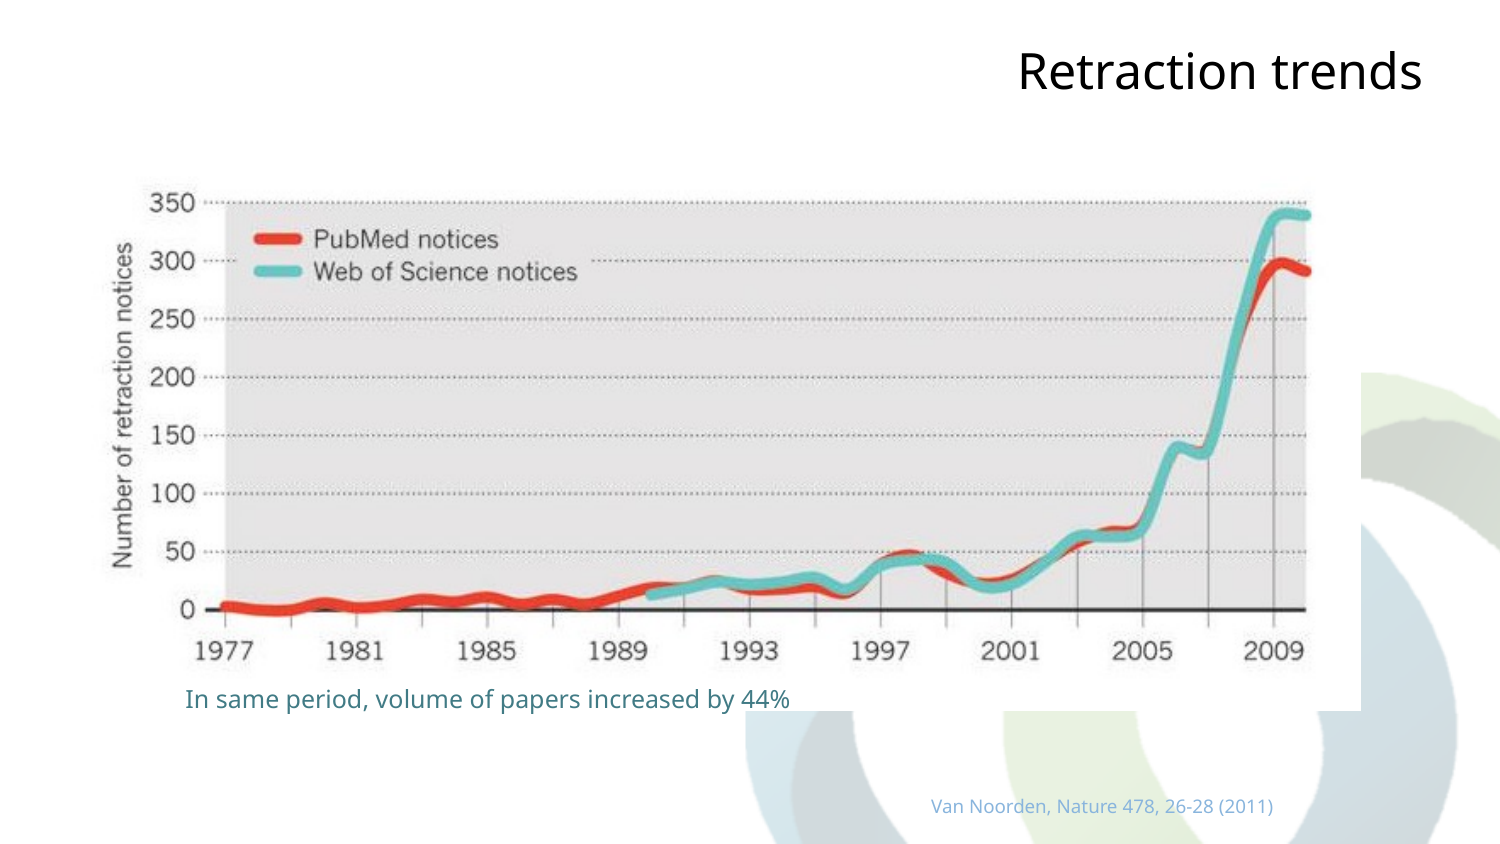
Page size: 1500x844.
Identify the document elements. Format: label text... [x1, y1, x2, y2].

text_box Van Noorden, Nature 478, 26-28 (2011) [916, 787, 1288, 825]
picture [0, 0, 1500, 844]
title Retraction trends [297, 24, 1439, 110]
